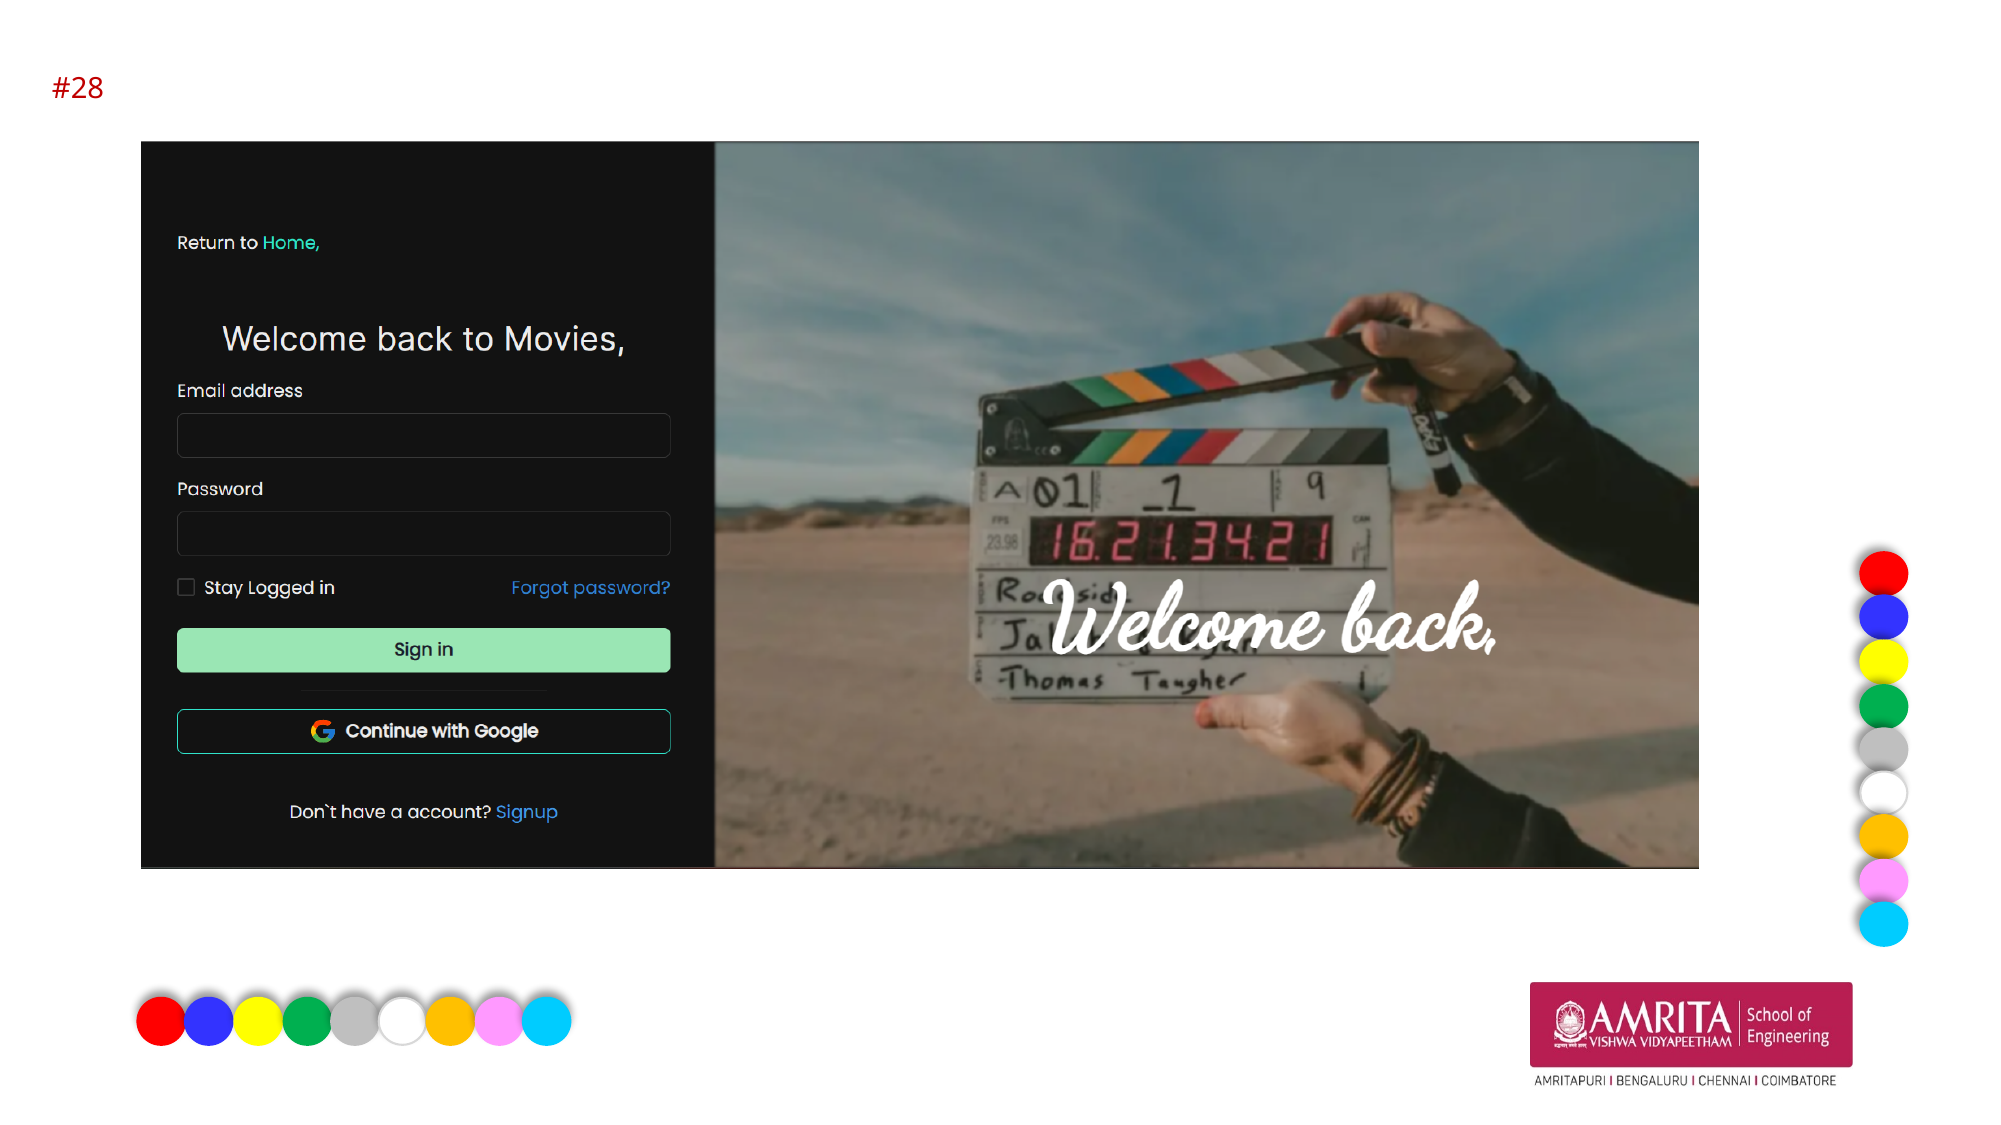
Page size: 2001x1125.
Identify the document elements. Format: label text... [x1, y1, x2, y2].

picture [1530, 982, 1853, 1090]
slide_number #‹#› [36, 58, 487, 119]
picture [140, 141, 1700, 869]
